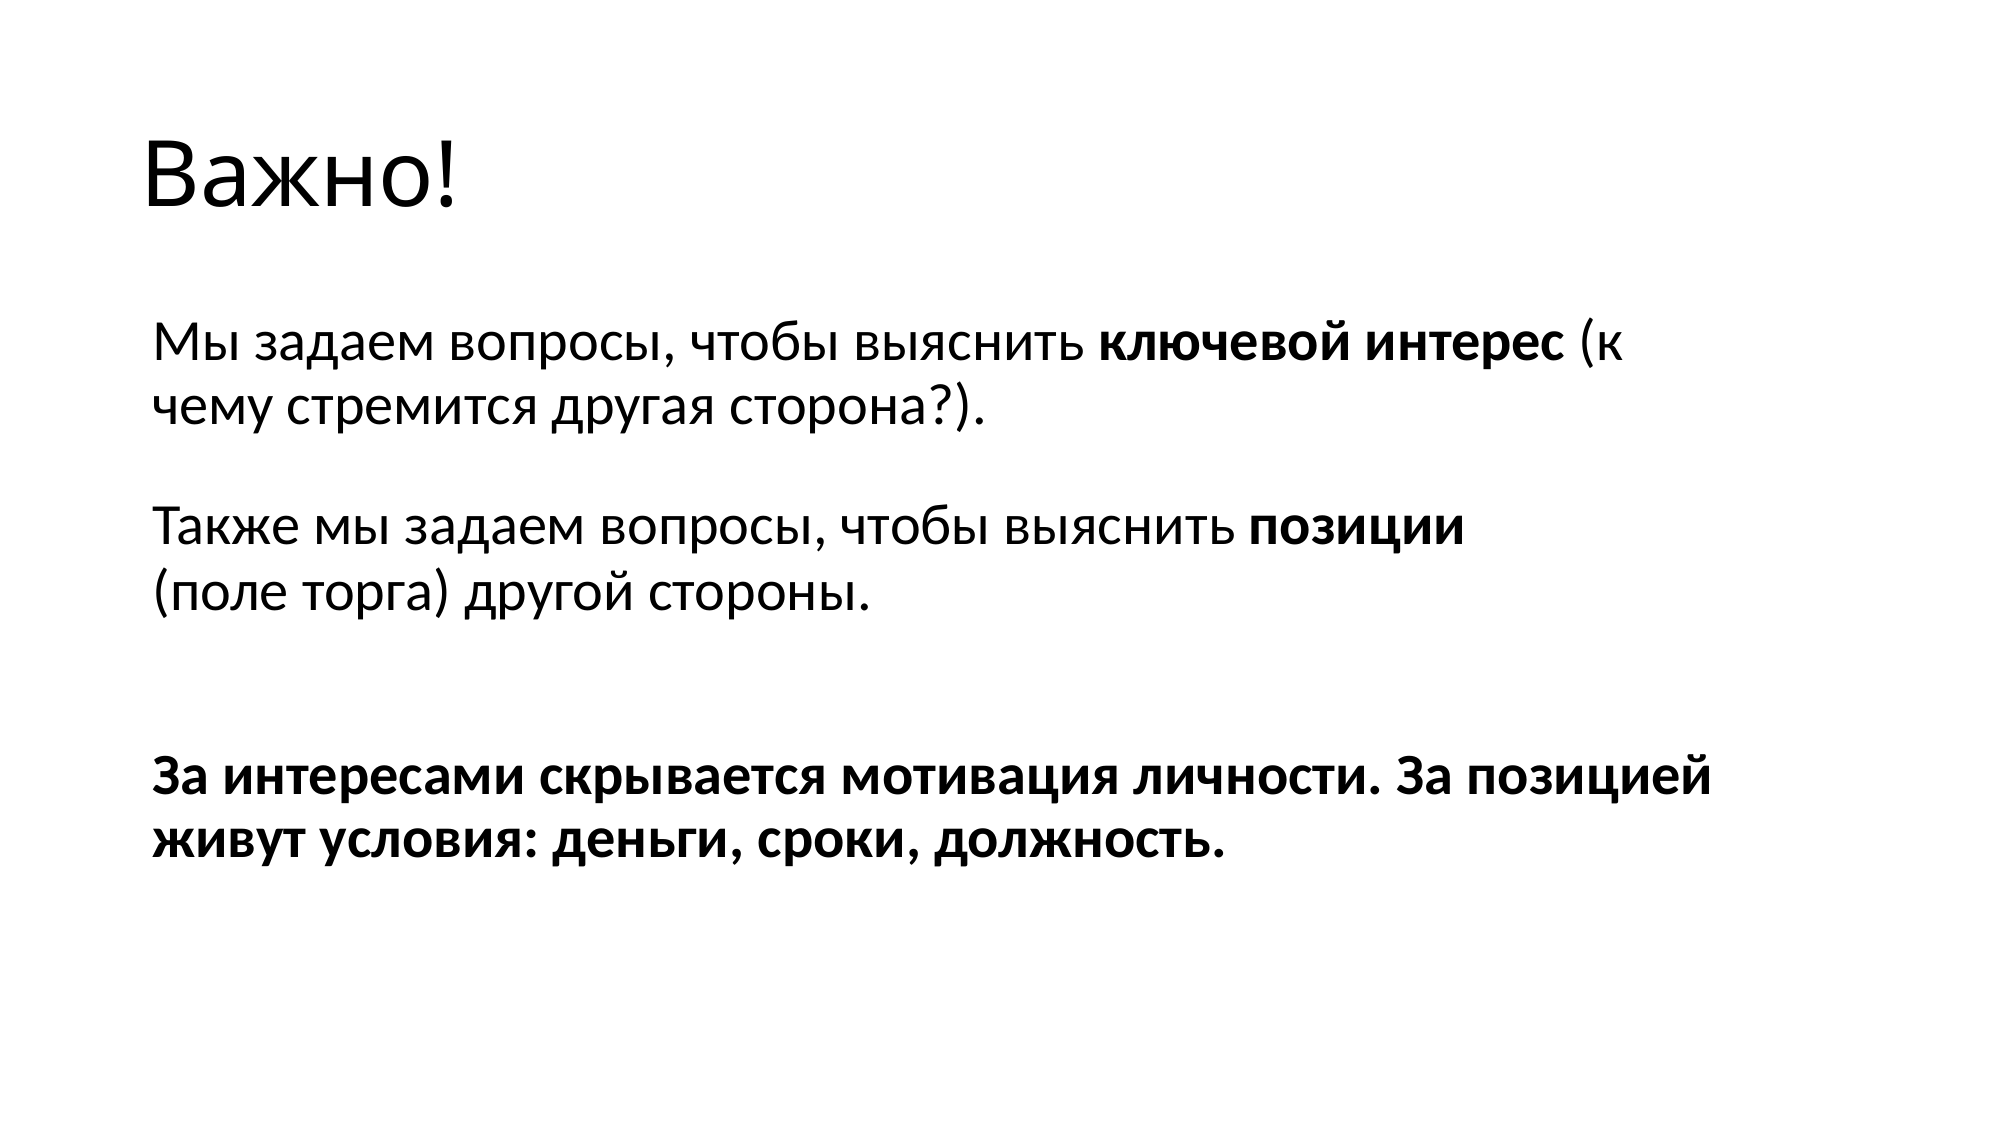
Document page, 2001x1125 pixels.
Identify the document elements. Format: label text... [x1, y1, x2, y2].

list Мы задаем вопросы, чтобы выяснить ключевой интерес (к чему стремится другая сторона?). Также мы задаем вопросы, чтобы выяснить позиции (поле торга) другой стороны. За интересами скрывается мотивация личности. За позицией живут условия: деньги, сроки, должность. [137, 299, 1863, 1014]
title Важно! [137, 73, 1863, 264]
